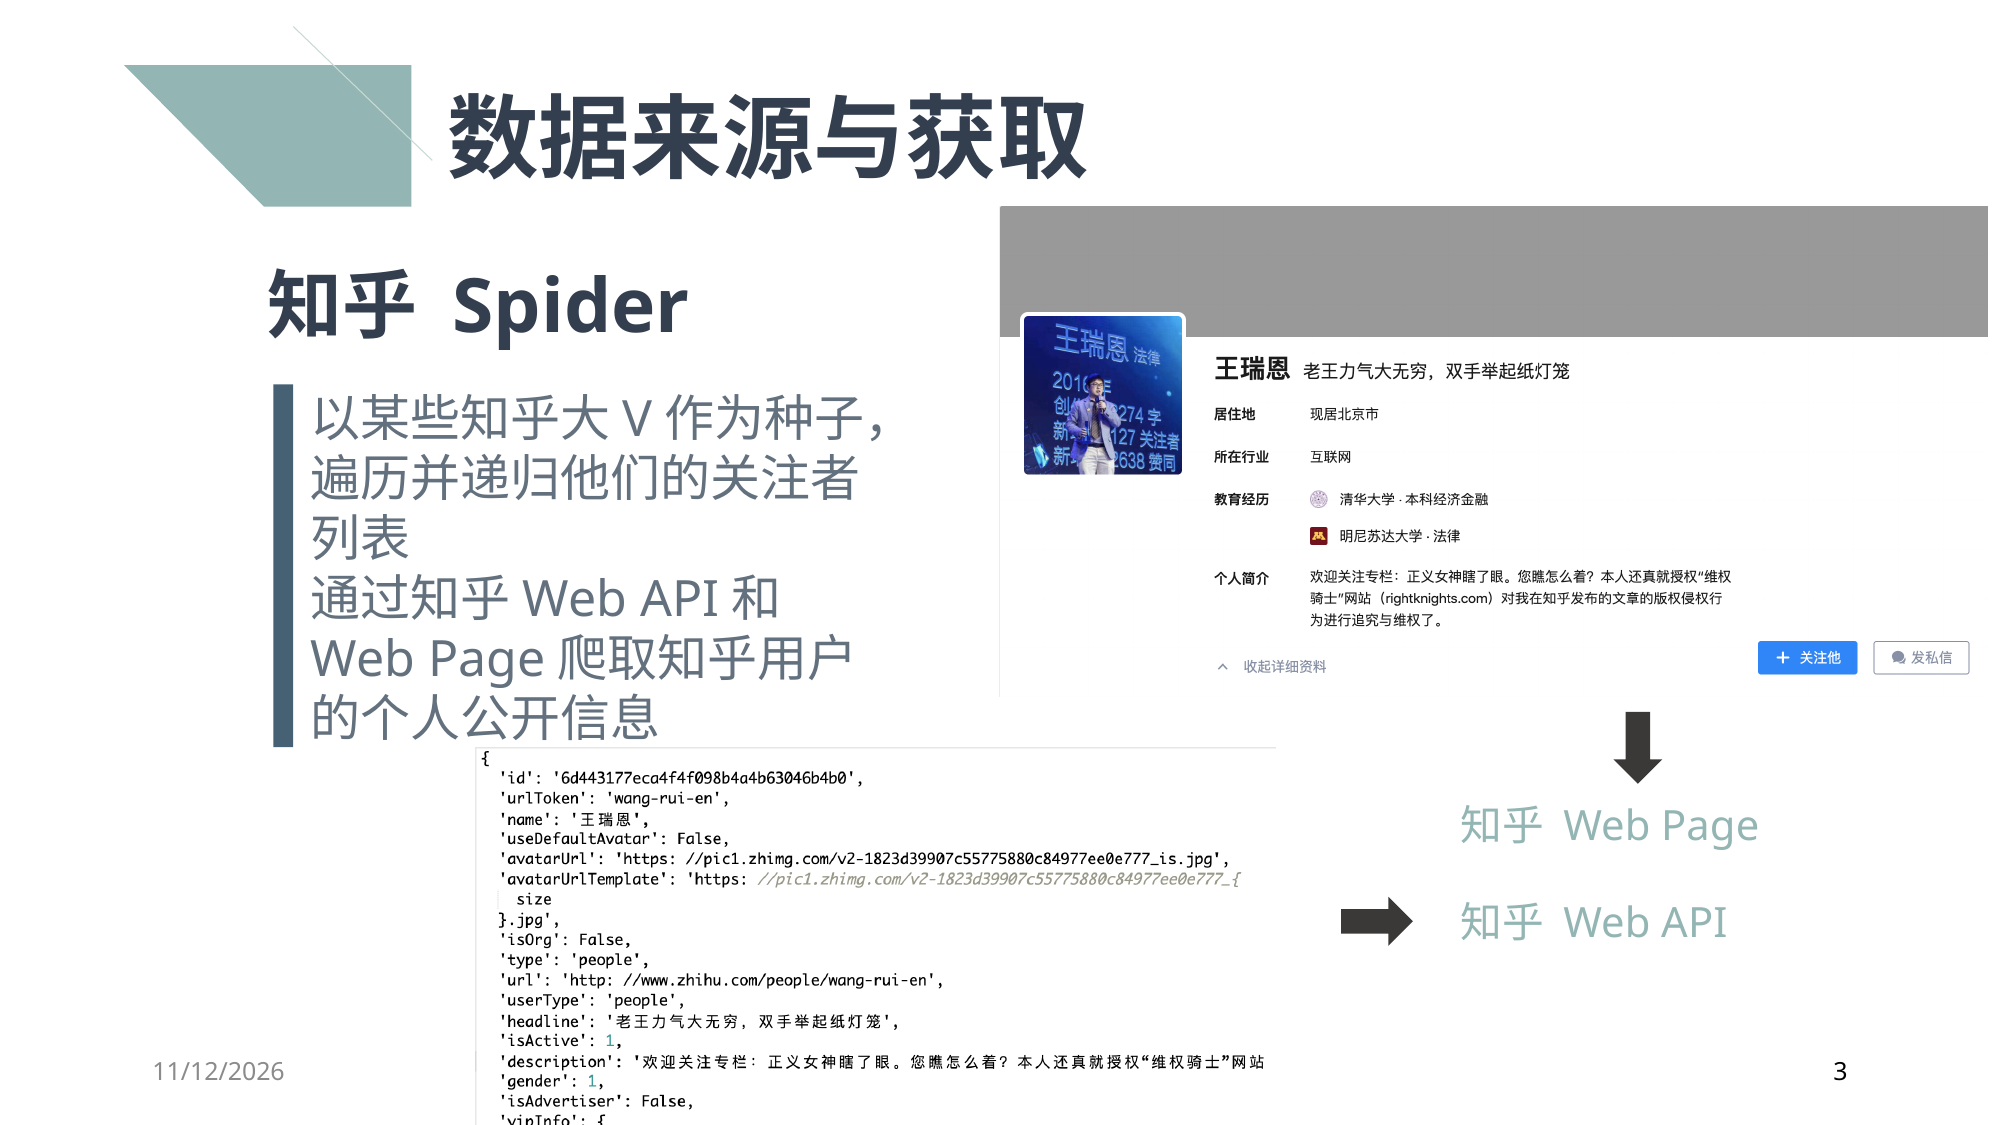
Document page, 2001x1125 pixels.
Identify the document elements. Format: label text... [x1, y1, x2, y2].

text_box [293, 26, 433, 161]
text_box 知乎 Web API [1460, 895, 1814, 946]
slide_number 3 [1412, 1042, 1863, 1103]
text_box 数据来源与获取 [432, 72, 1163, 198]
picture [999, 206, 1988, 697]
text_box 知乎 Web Page [1460, 798, 1814, 849]
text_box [267, 257, 943, 750]
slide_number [137, 1042, 475, 1103]
text_box [121, 64, 413, 208]
picture [475, 747, 1276, 1125]
text_box [1339, 894, 1415, 949]
text_box [1610, 710, 1665, 786]
